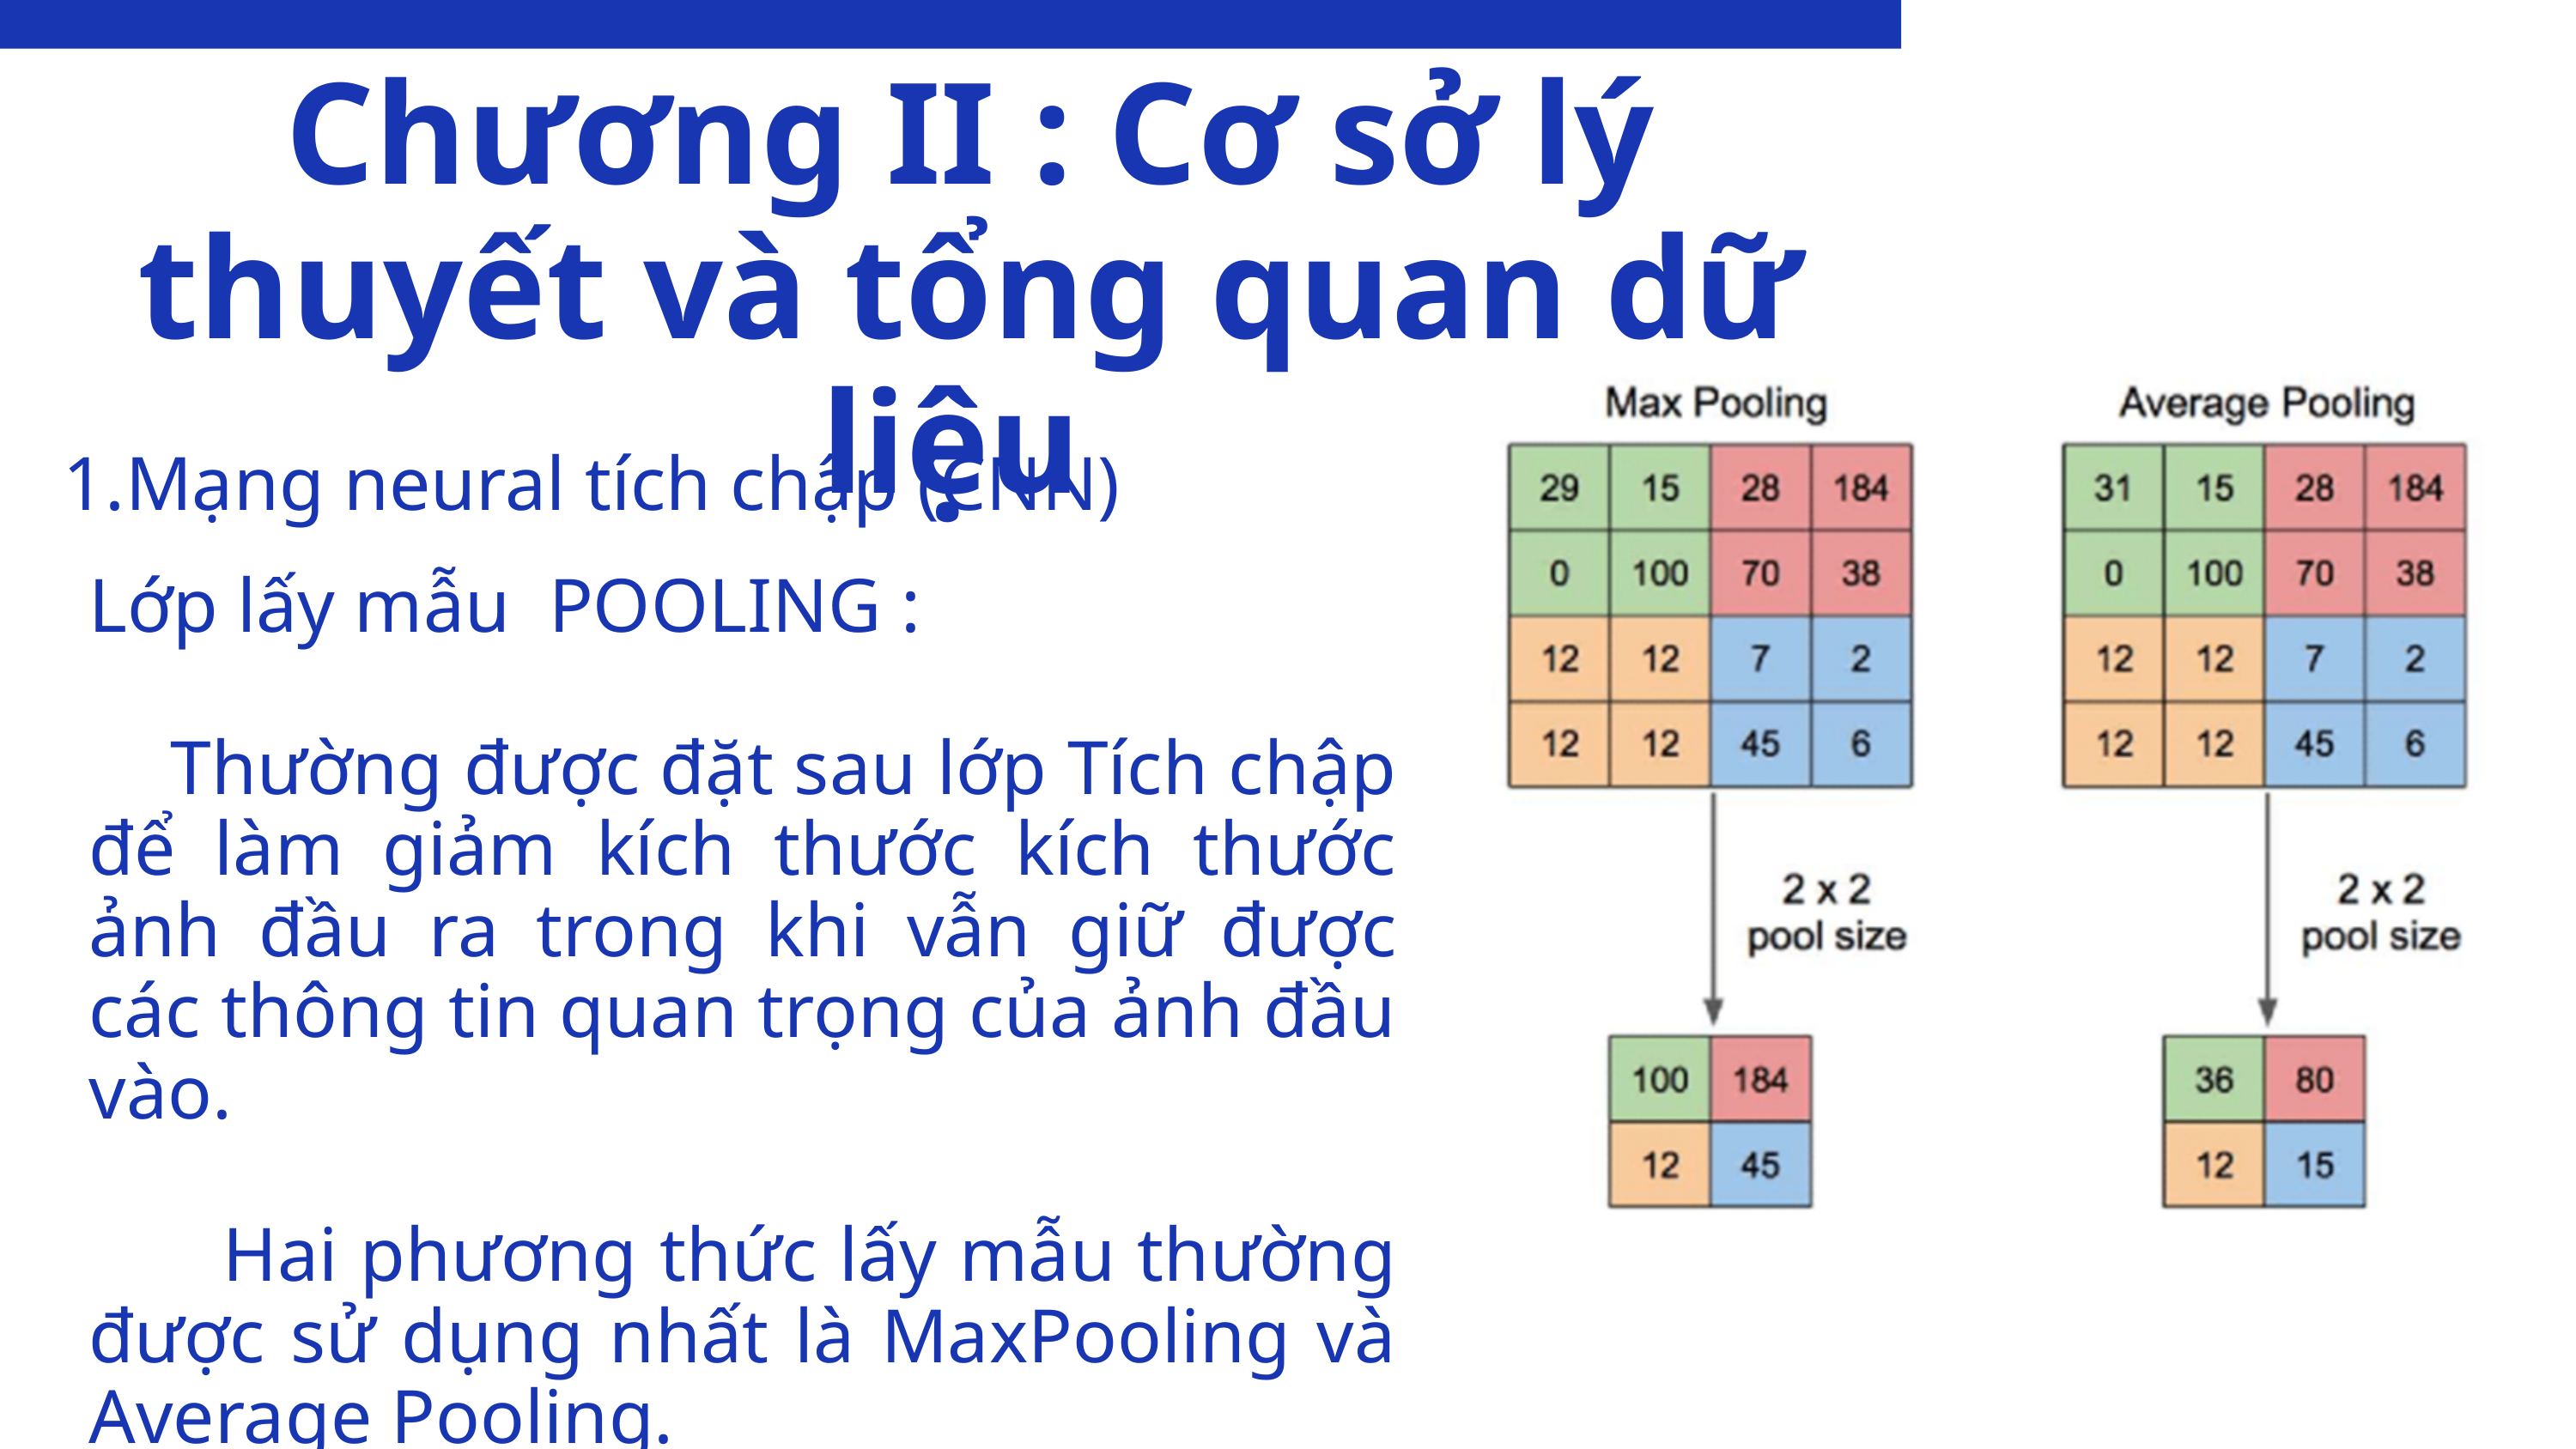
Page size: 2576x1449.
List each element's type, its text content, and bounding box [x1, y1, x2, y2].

text_box Chương II : Cơ sở lý thuyết và tổng quan dữ liệu [107, 58, 1832, 522]
text_box [0, 0, 1902, 49]
text_box [1473, 367, 2524, 1224]
text_box Mạng neural tích chập (CNN) [0, 444, 1310, 526]
text_box Lớp lấy mẫu POOLING : Thường được đặt sau lớp Tích chập để làm giảm kích thước kích thước ảnh đầu ra trong khi vẫn giữ được các thông tin quan trọng của ảnh đầu vào. Hai phương thức lấy mẫu thường được sử dụng nhất là MaxPooling và Average Pooling. [88, 565, 1399, 1449]
